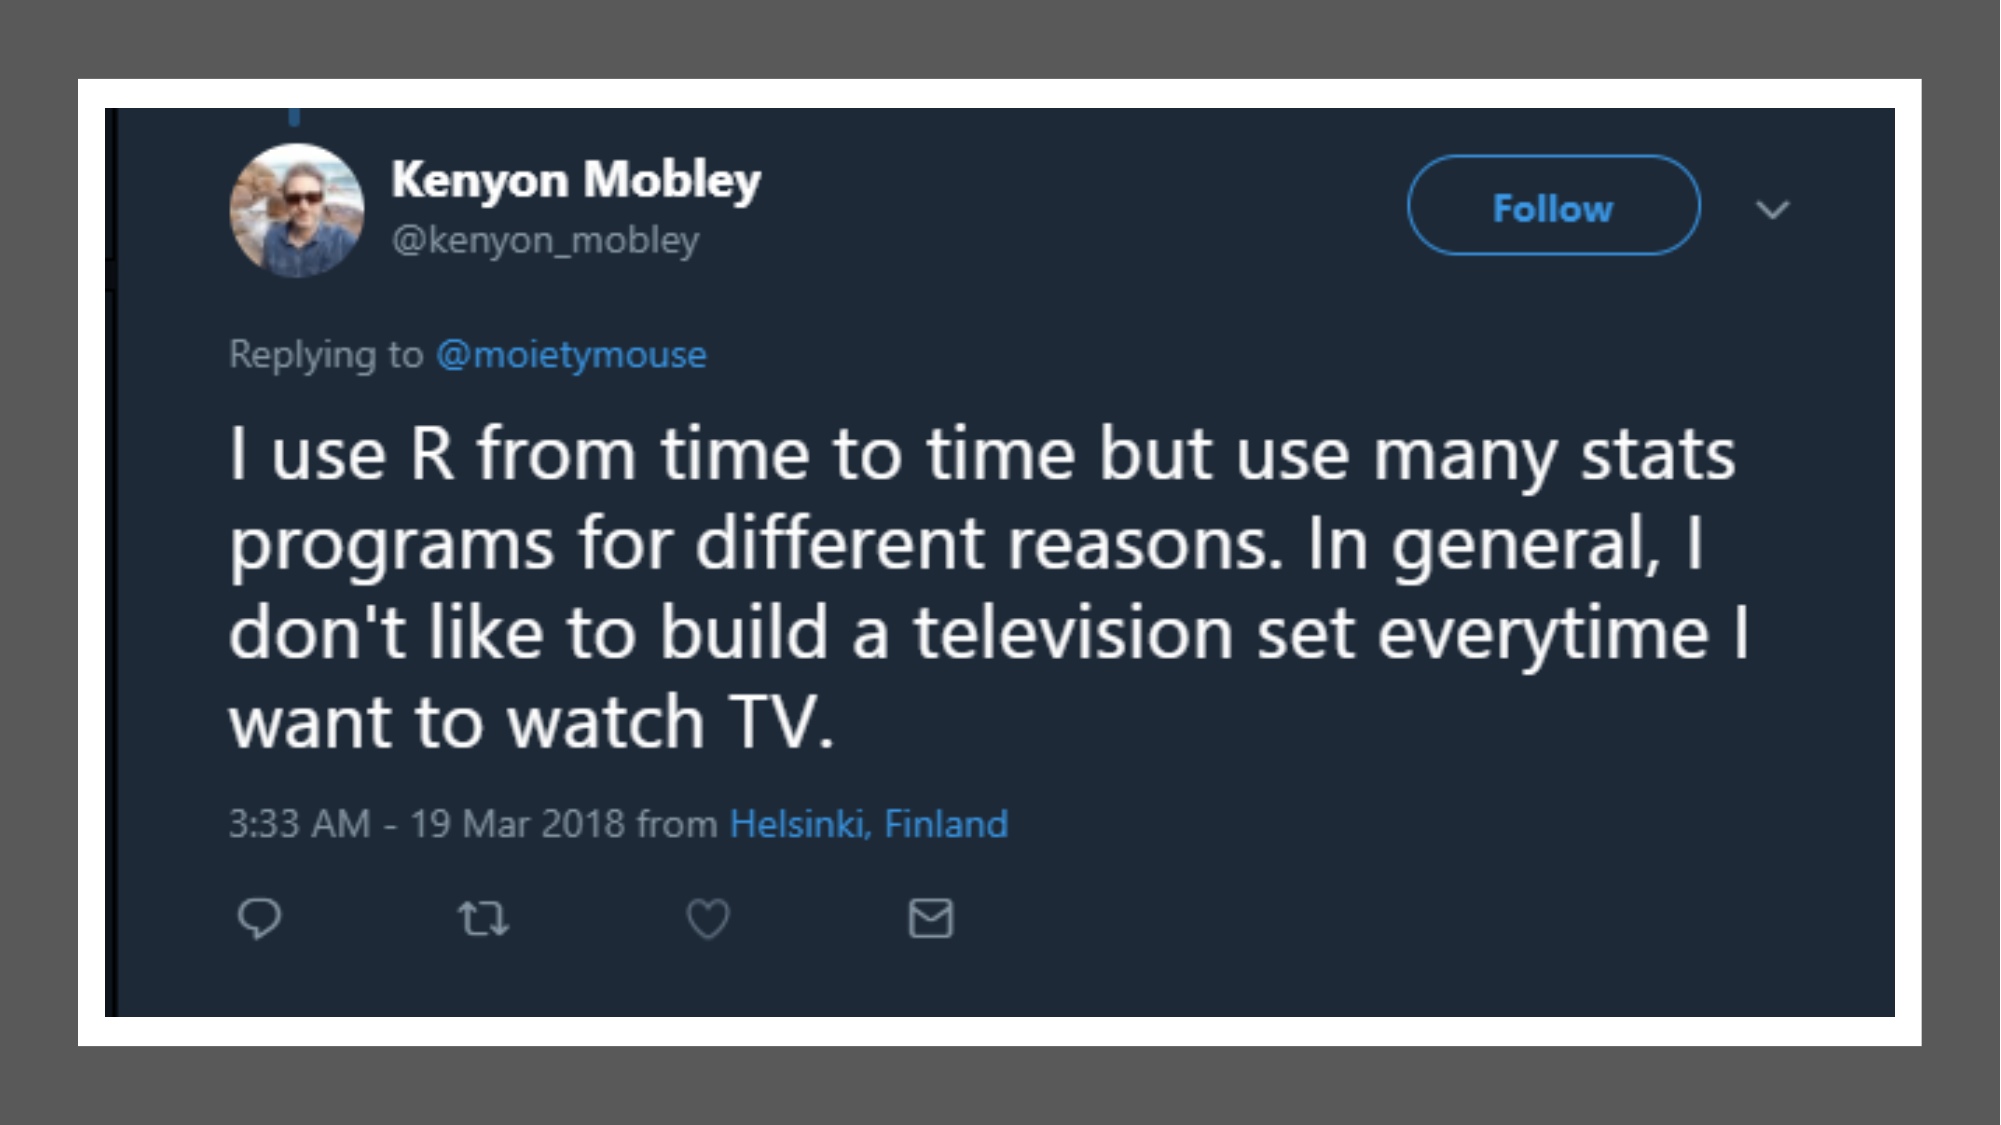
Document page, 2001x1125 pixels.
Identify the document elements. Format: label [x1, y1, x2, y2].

text_box [0, 0, 2000, 1125]
text_box [77, 78, 1923, 1047]
list [105, 108, 1895, 1017]
